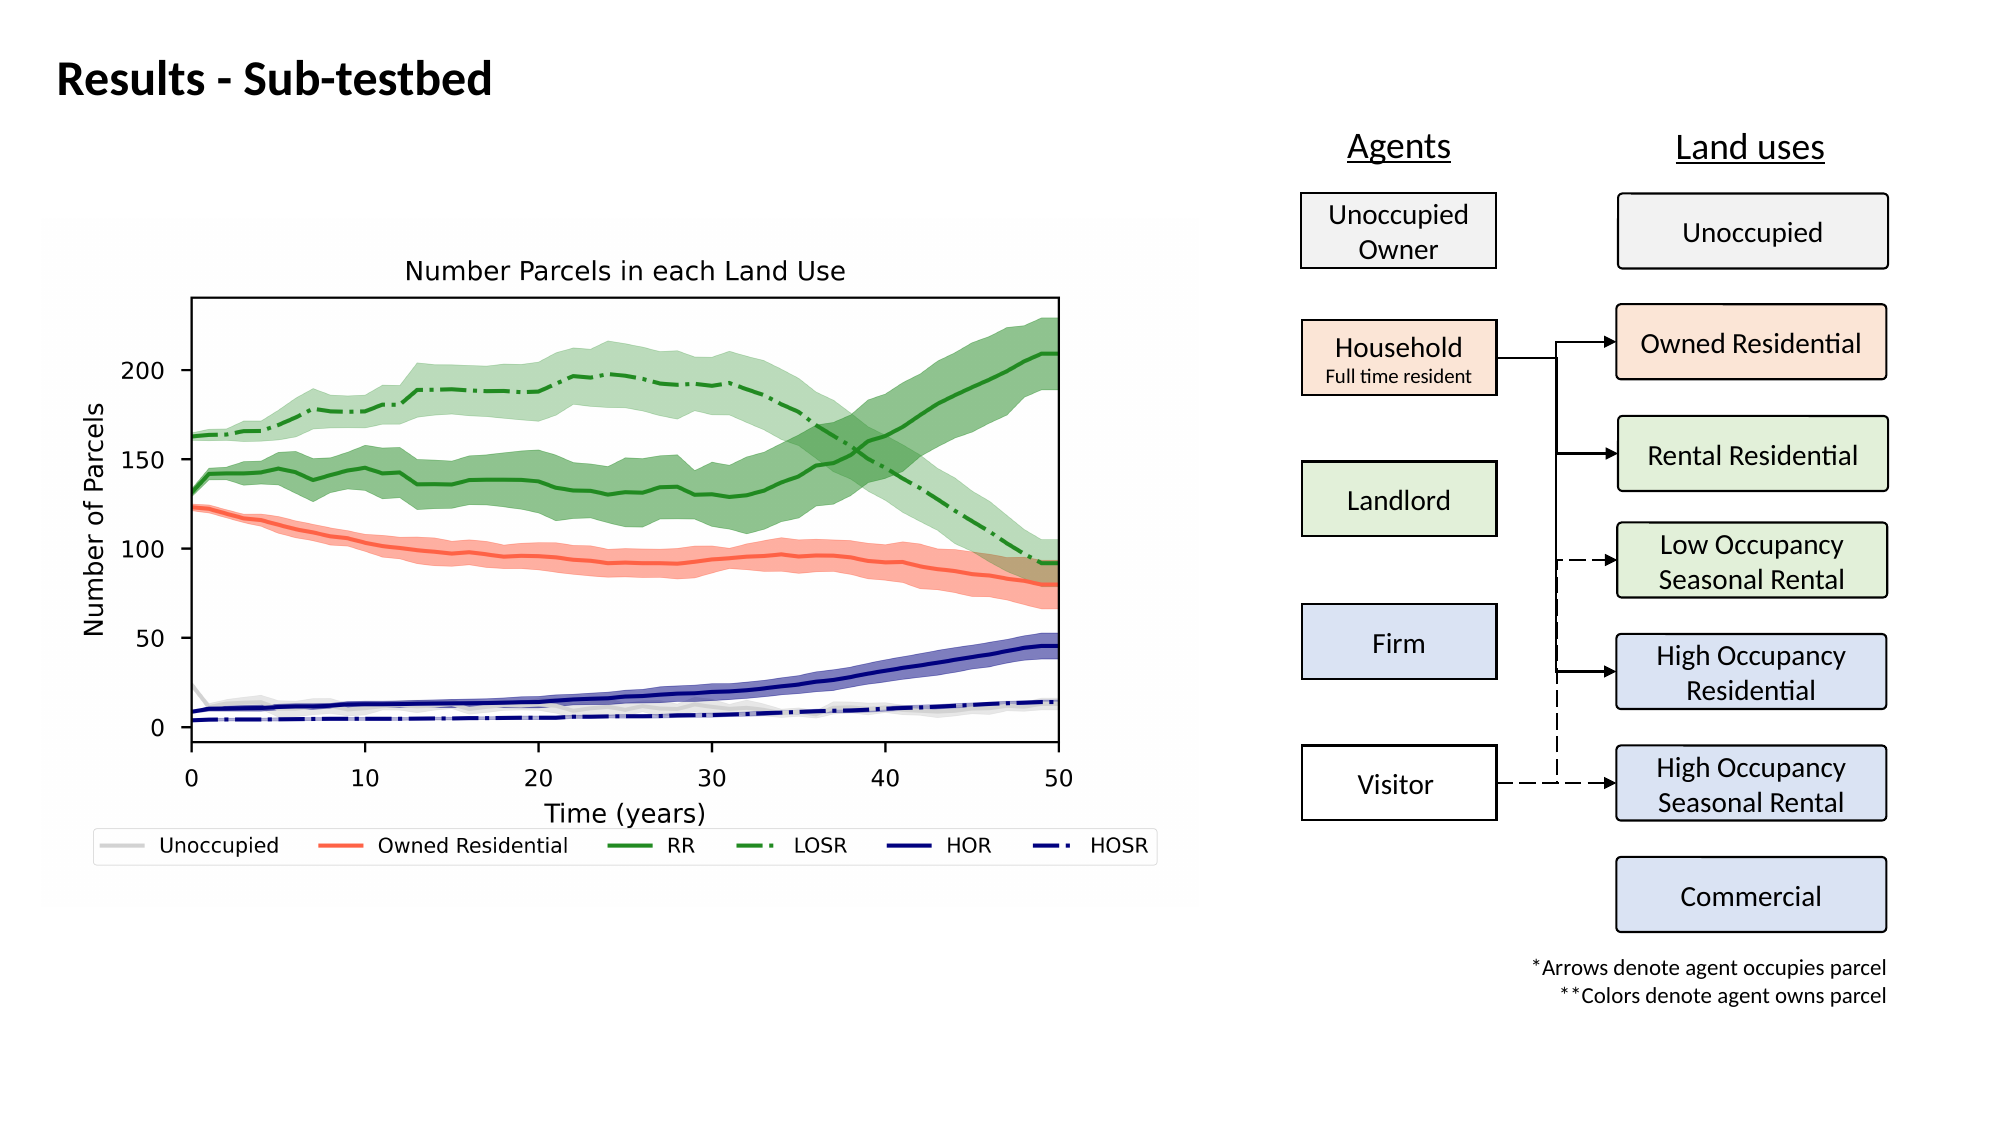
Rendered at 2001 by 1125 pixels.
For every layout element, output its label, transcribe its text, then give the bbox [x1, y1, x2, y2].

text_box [1301, 113, 1904, 1017]
text_box Results - Sub-testbed [41, 37, 795, 113]
picture [41, 218, 1199, 907]
